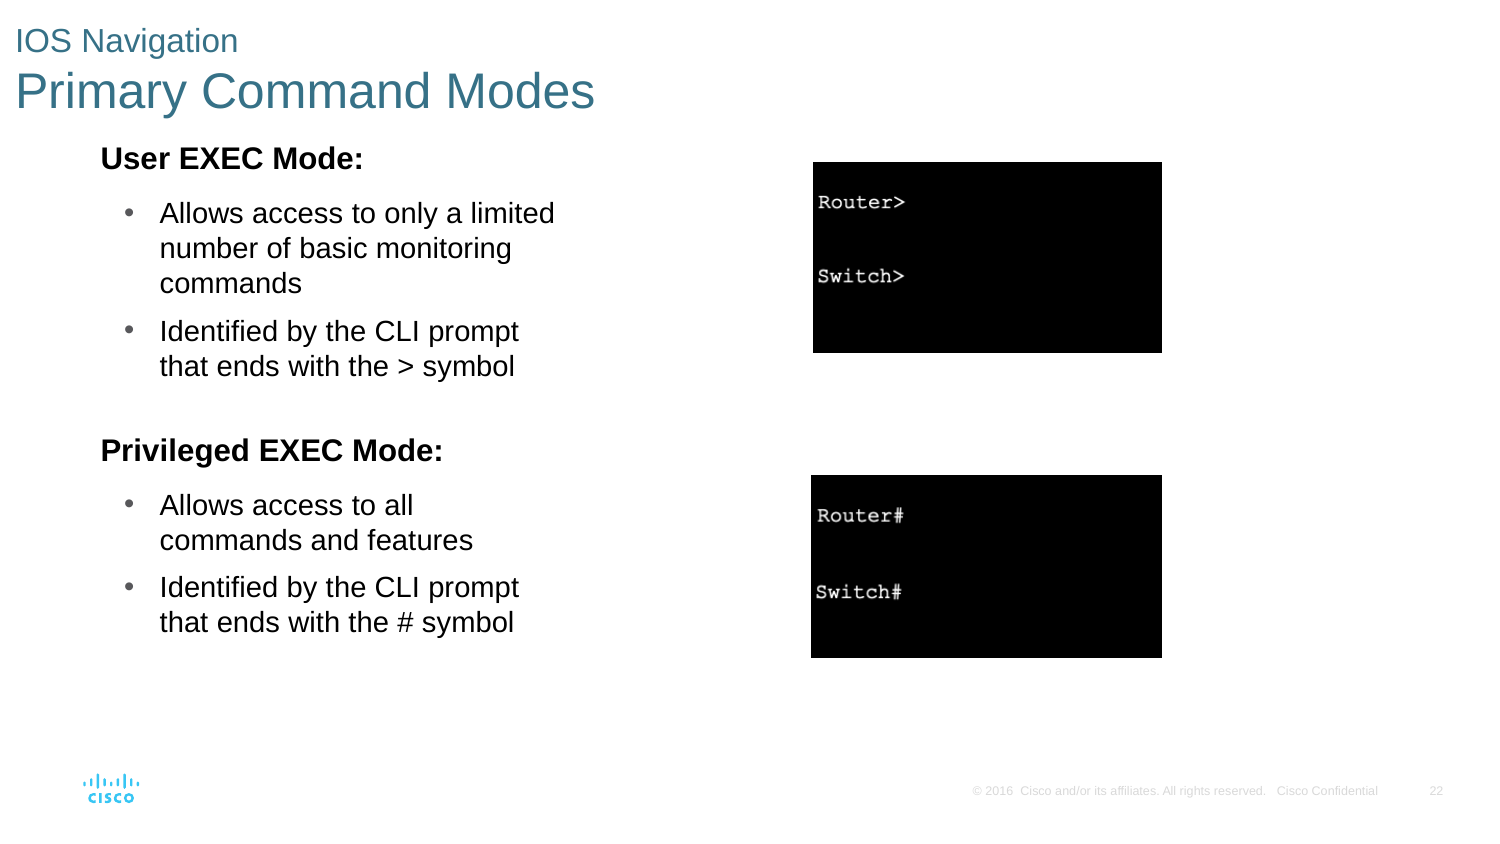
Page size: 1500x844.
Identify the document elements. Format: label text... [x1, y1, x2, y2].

picture [810, 475, 1162, 659]
text_box Privileged EXEC Mode: Allows access to all commands and features Identified by the CLI prompt that ends with the # symbol [85, 422, 592, 681]
list User EXEC Mode: Allows access to only a limited number of basic monitoring commands Identified by the CLI prompt that ends with the > symbol [85, 131, 592, 390]
picture [812, 161, 1162, 353]
title IOS Navigation Primary Command Modes [0, 6, 1500, 131]
